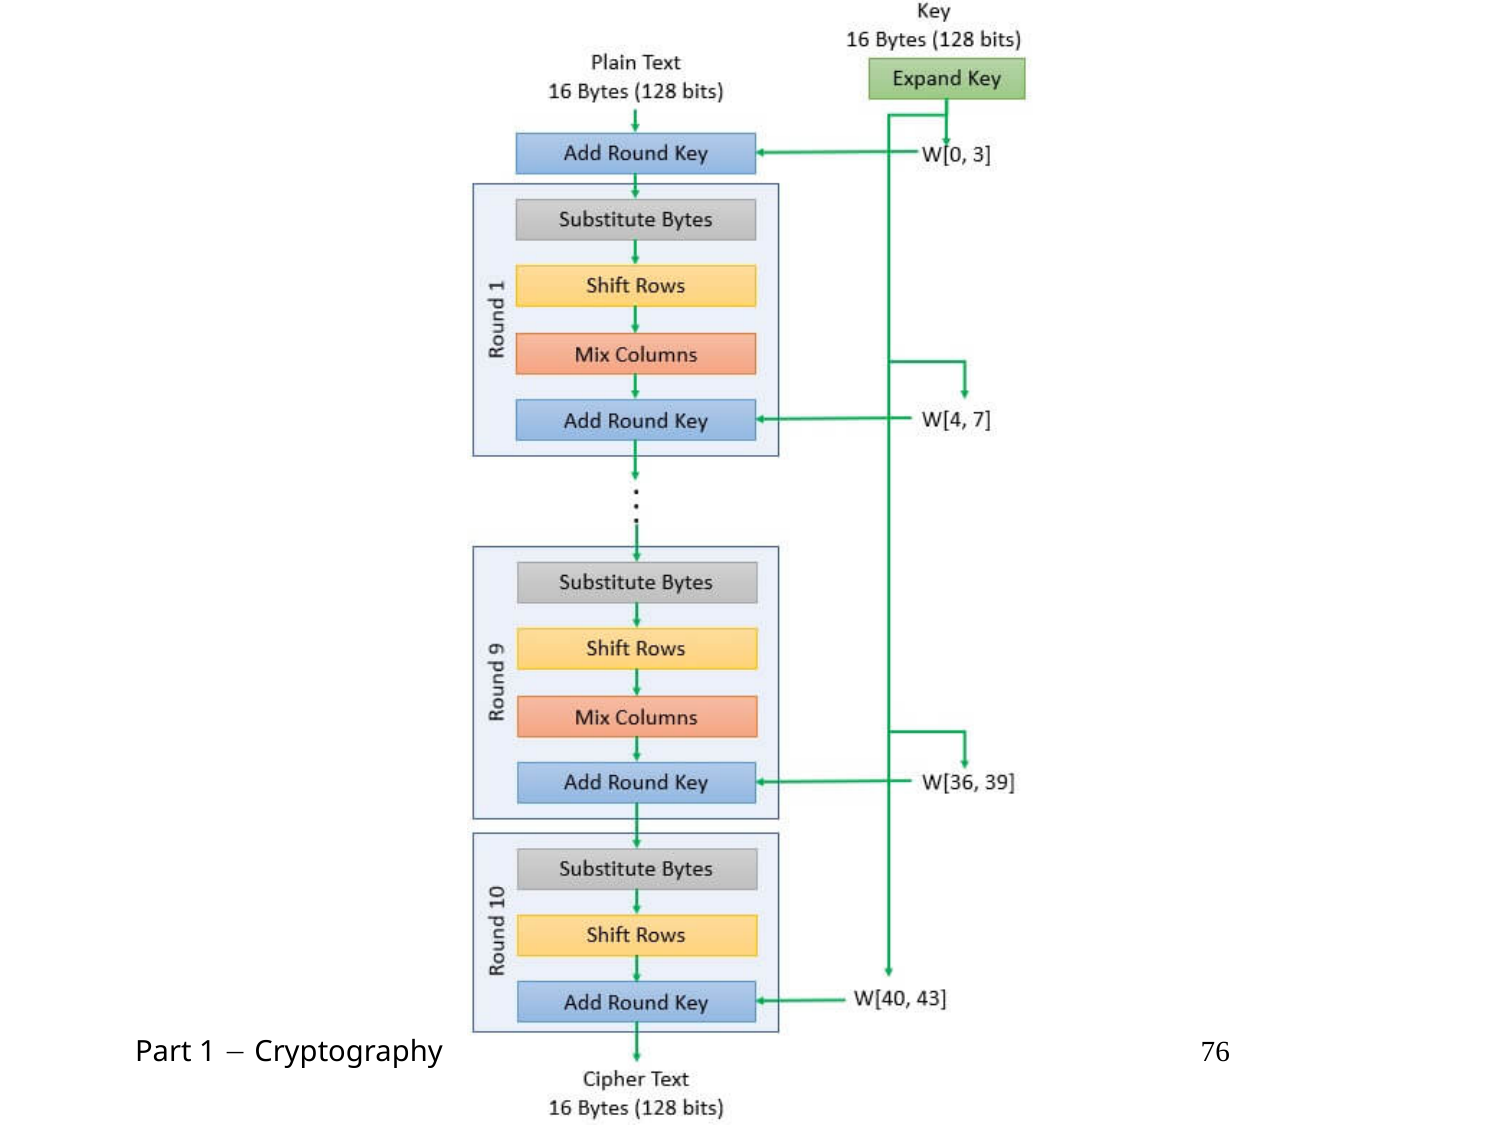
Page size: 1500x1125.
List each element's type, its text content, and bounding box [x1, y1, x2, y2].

footer Part 1  Cryptography 76 [112, 1024, 461, 1101]
footer Part 1  Cryptography 76 [1037, 1024, 1401, 1101]
picture [466, 0, 1033, 1125]
